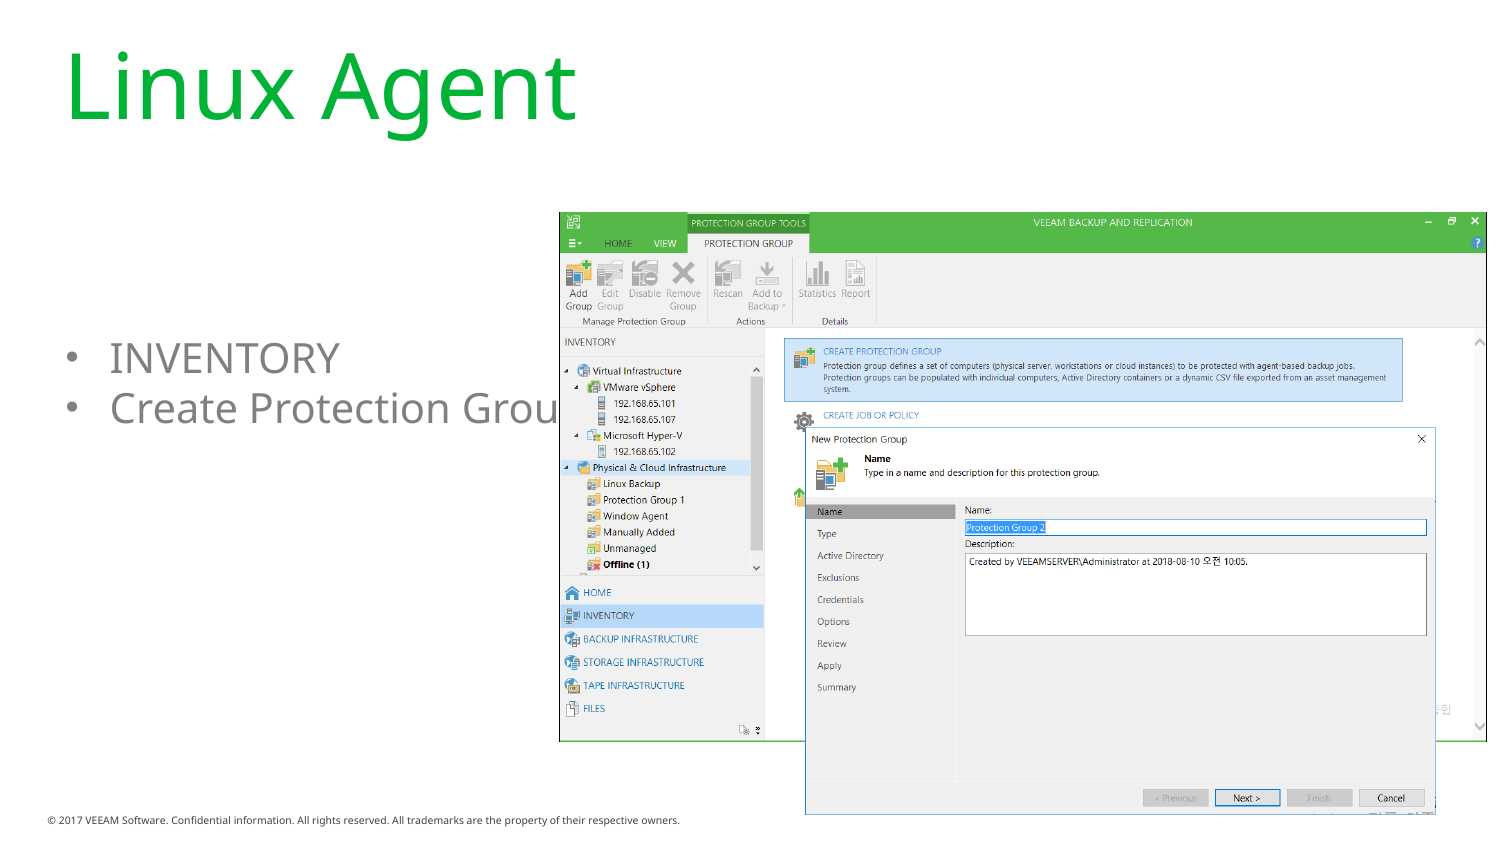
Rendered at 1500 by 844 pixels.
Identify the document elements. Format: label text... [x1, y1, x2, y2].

text_box INVENTORY Create Protection Group [50, 224, 632, 754]
title Linux Agent [63, 28, 1436, 140]
picture [559, 212, 1487, 815]
